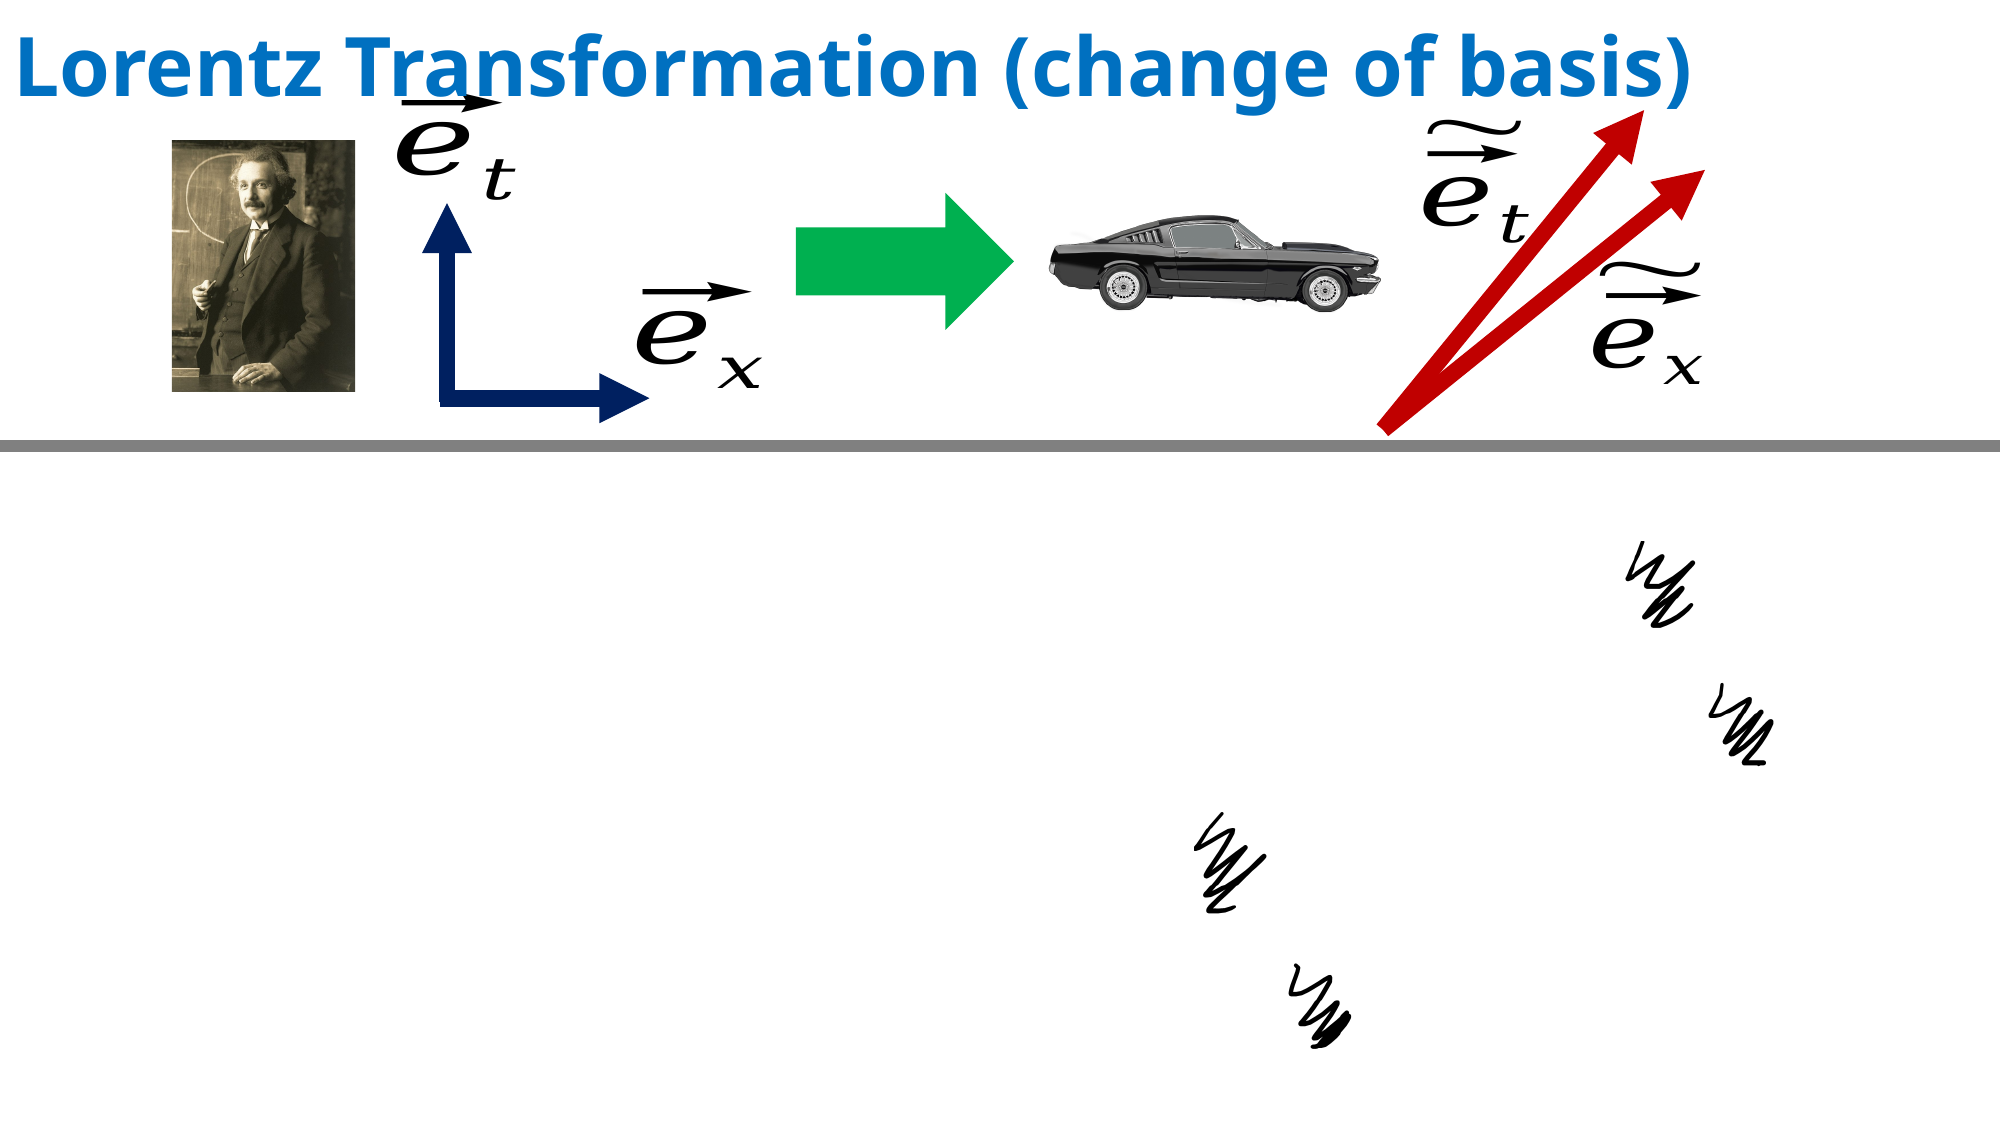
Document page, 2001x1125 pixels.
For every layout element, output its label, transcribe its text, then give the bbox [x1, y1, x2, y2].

picture [171, 140, 356, 392]
picture [1048, 182, 1381, 347]
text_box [391, 89, 769, 402]
picture [1194, 541, 1782, 1058]
text_box [795, 192, 1014, 330]
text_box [1382, 110, 1719, 430]
text_box Lorentz Transformation (change of basis) [0, 0, 1841, 144]
